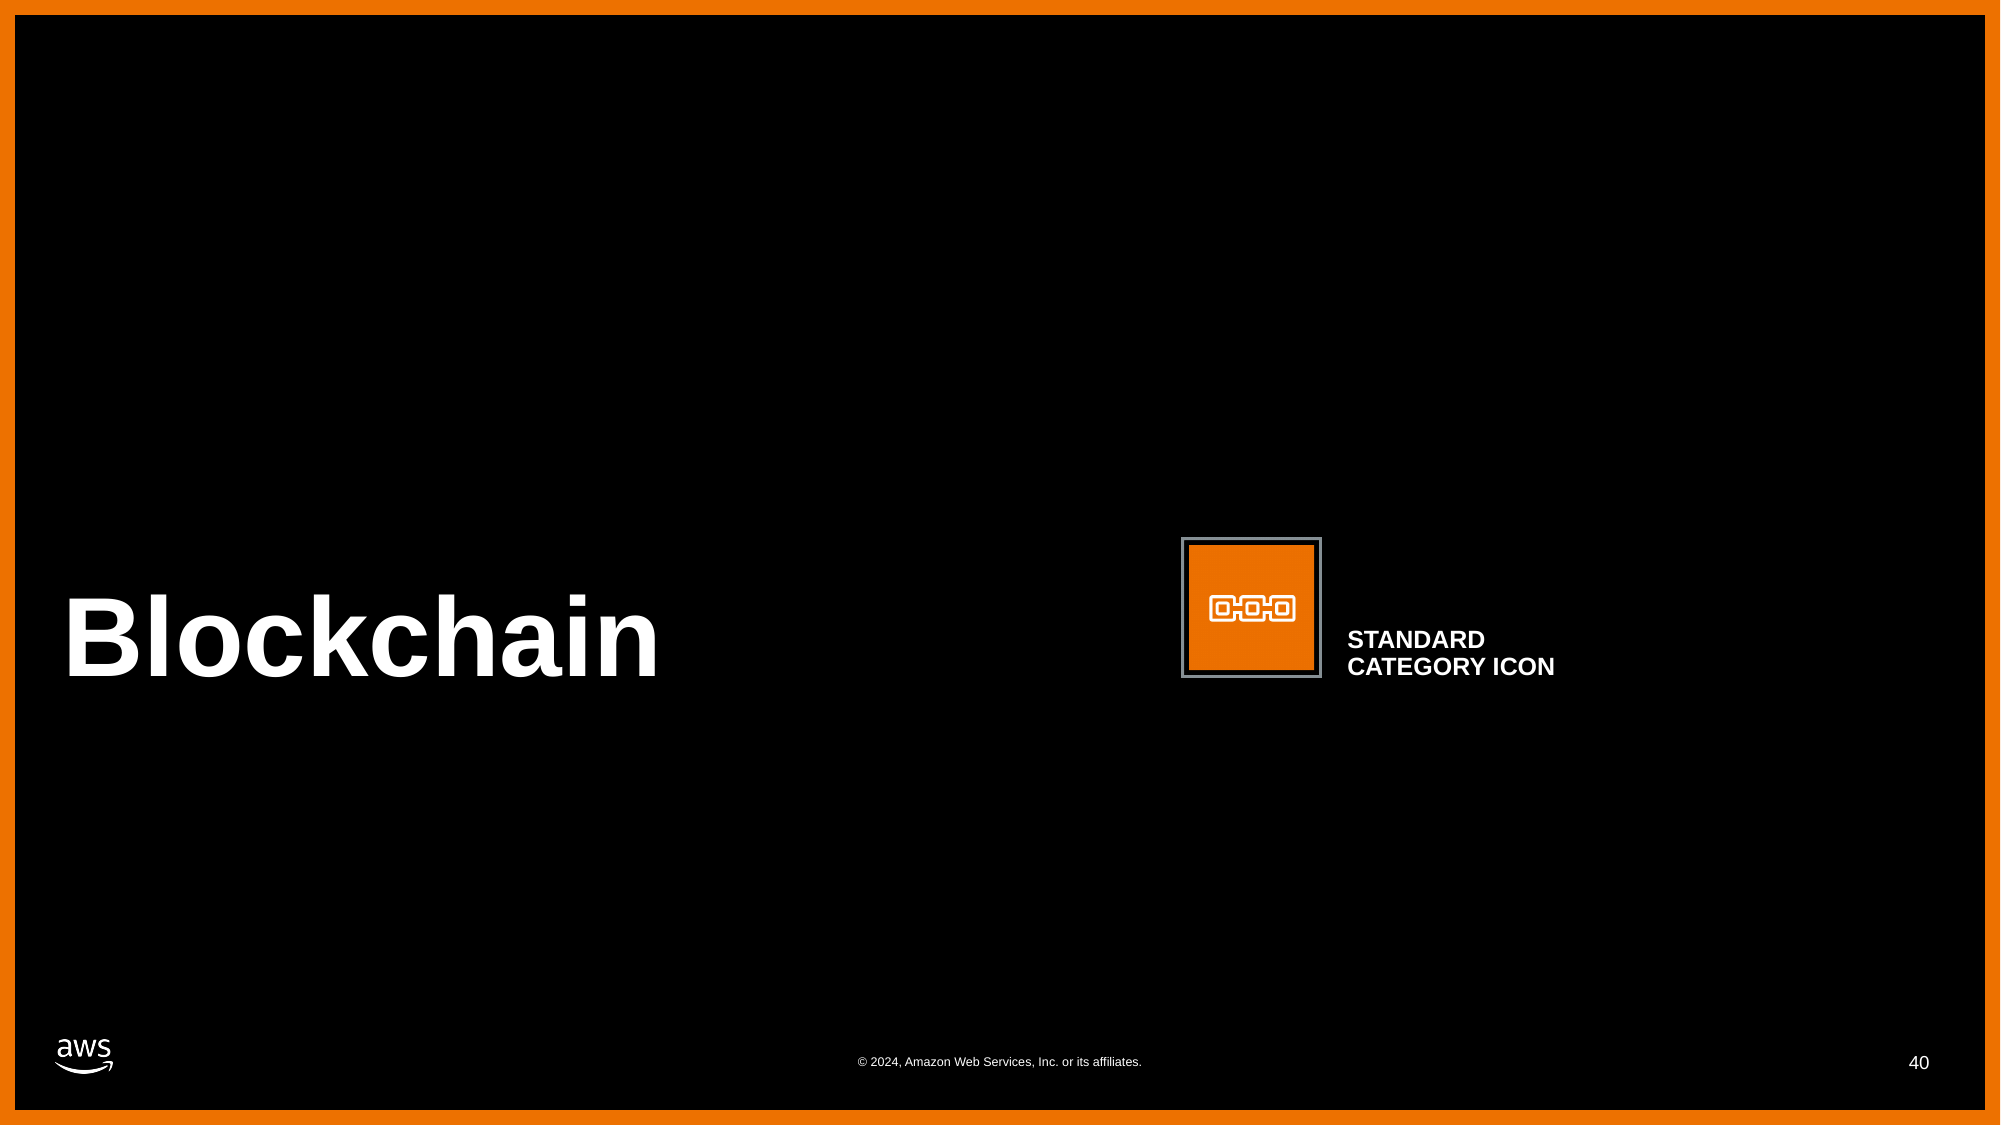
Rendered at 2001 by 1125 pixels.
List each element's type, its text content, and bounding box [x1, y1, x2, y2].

text_box STANDARD CATEGORY ICON [1332, 541, 1780, 689]
title Blockchain [47, 339, 1393, 709]
picture [1181, 537, 1322, 678]
slide_number 40 [1494, 1031, 1945, 1092]
picture [55, 1039, 113, 1074]
footer © 2024, Amazon Web Services, Inc. or its affiliates. [662, 1031, 1338, 1092]
